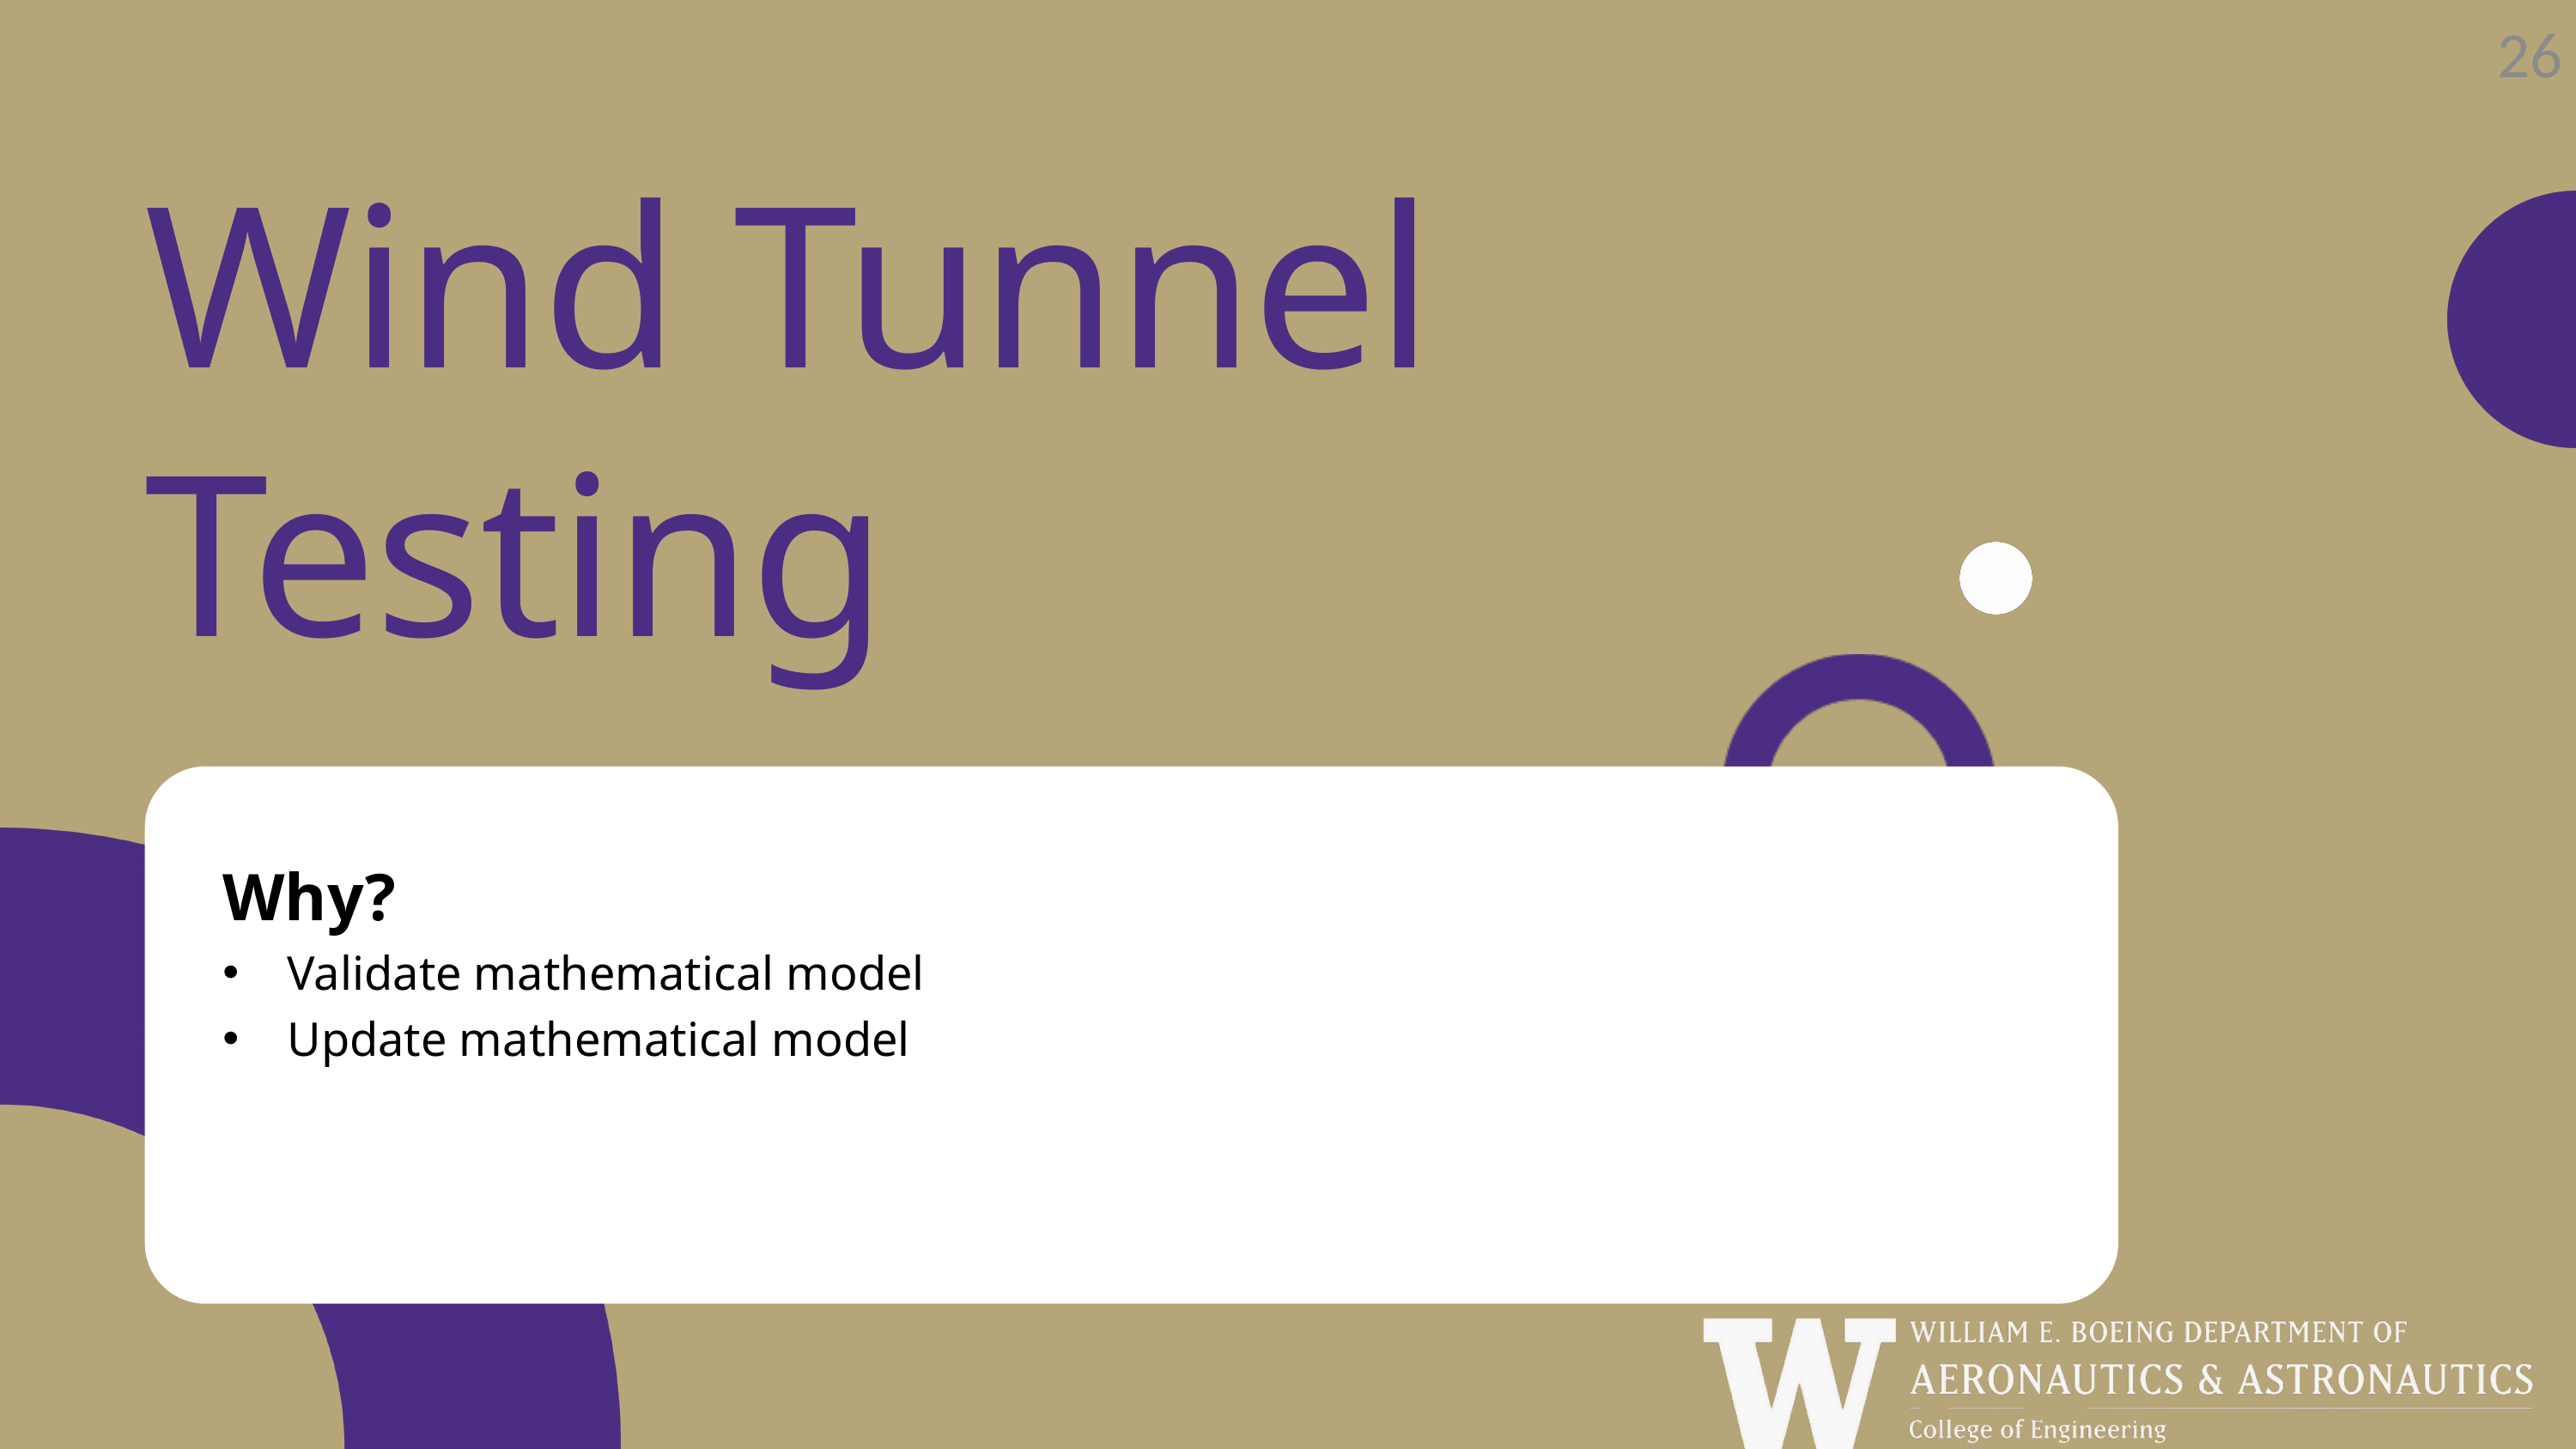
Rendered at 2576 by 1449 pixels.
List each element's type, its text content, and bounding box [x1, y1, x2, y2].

picture [1959, 541, 2033, 615]
picture [0, 828, 622, 1449]
picture [1722, 654, 1996, 766]
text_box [144, 766, 2119, 1304]
text_box Wind Tunnel Testing [144, 144, 2014, 682]
picture [2383, 191, 2576, 448]
picture [1681, 1304, 2576, 1449]
slide_number 26 [2431, 0, 2576, 161]
